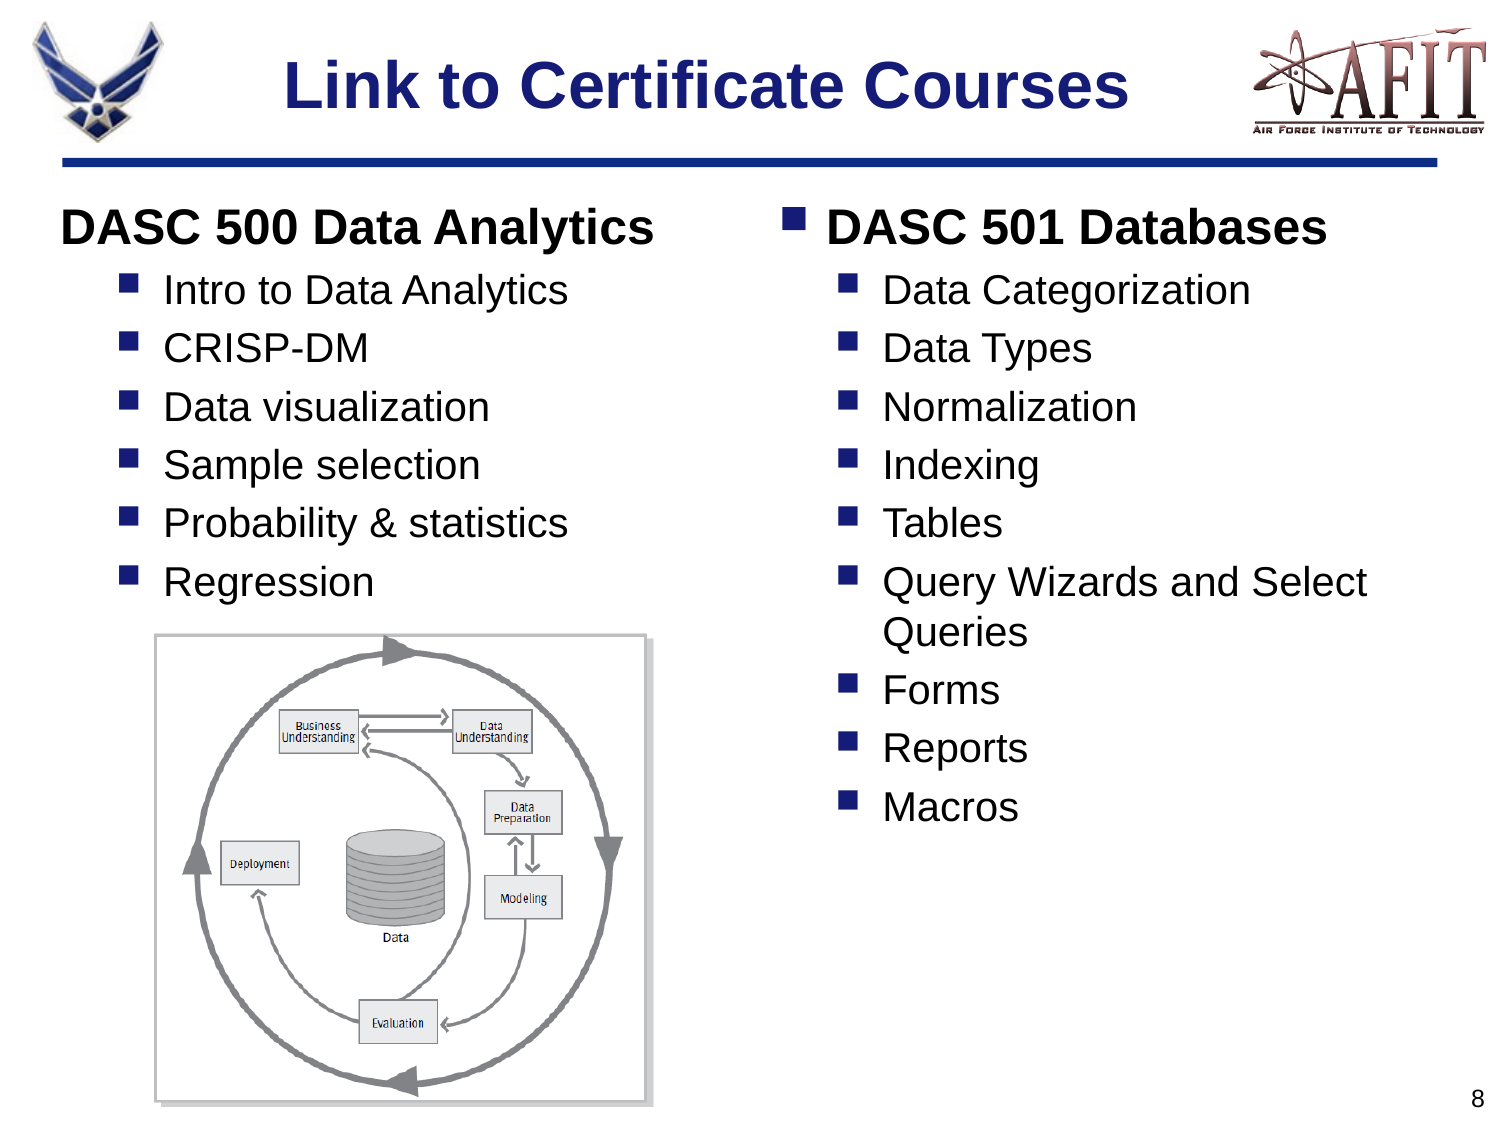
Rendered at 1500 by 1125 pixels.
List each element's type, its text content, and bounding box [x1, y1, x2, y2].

title Link to Certificate Courses [179, 24, 1236, 139]
picture [32, 21, 164, 143]
text_box DASC 501 Databases Data Categorization Data Types Normalization Indexing Tables Query Wizards and Select Queries Forms Reports Macros [764, 186, 1484, 675]
picture [141, 624, 668, 1122]
list DASC 500 Data Analytics Intro to Data Analytics CRISP-DM Data visualization Sample selection Probability & statistics Regression [44, 186, 764, 675]
